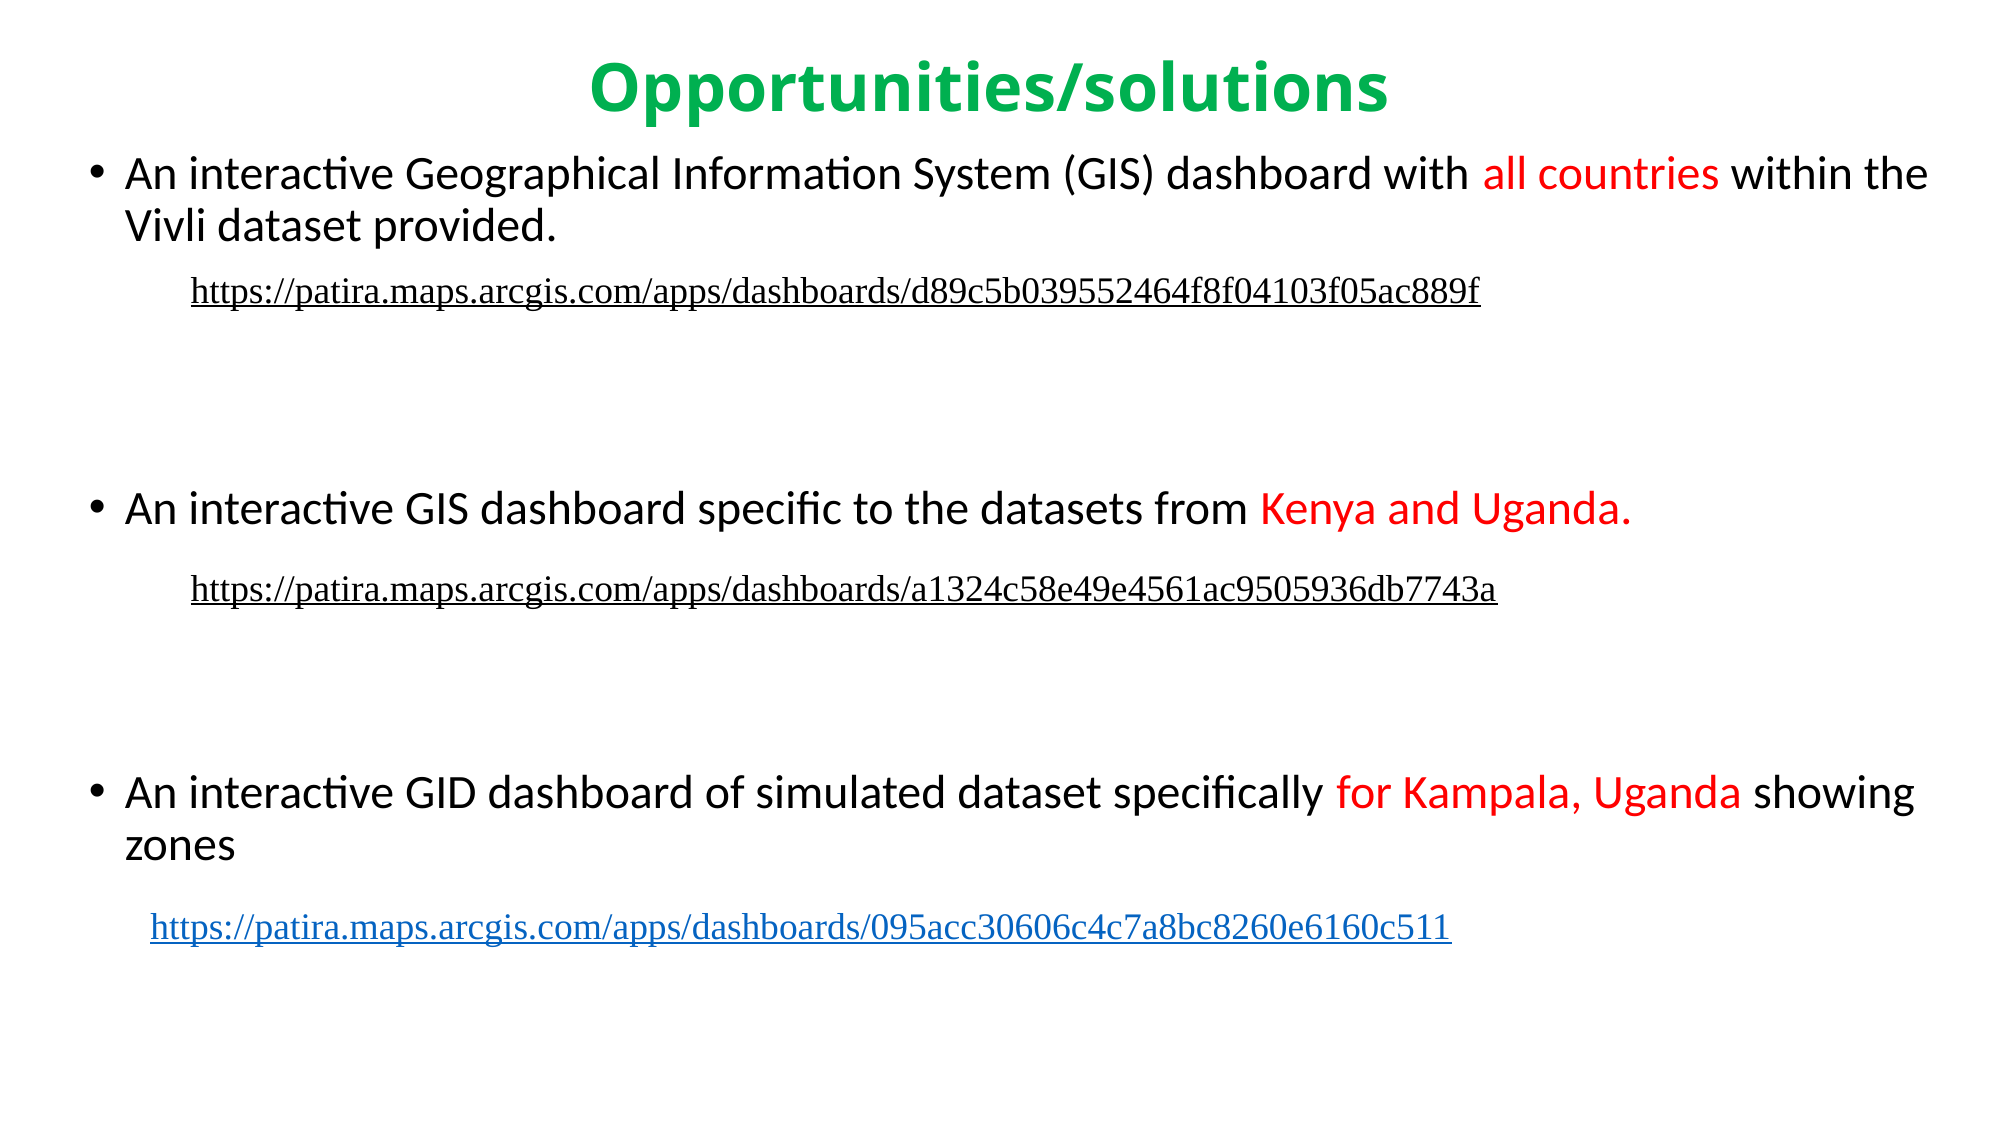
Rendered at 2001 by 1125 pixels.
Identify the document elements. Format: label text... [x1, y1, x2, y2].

text_box https://patira.maps.arcgis.com/apps/dashboards/d89c5b039552464f8f04103f05ac889f [175, 258, 1563, 319]
text_box https://patira.maps.arcgis.com/apps/dashboards/a1324c58e49e4561ac9505936db7743a [175, 556, 1758, 616]
text_box Opportunities/solutions [135, 21, 1861, 159]
text_box https://patira.maps.arcgis.com/apps/dashboards/095acc30606c4c7a8bc8260e6160c511 [135, 895, 1695, 955]
list An interactive Geographical Information System (GIS) dashboard with all countries within the Vivli dataset provided. An interactive GIS dashboard specific to the datasets from Kenya and Uganda. An interactive GID dashboard of simulated dataset specifically for Kampala, Uganda showing zones [73, 140, 1950, 1019]
